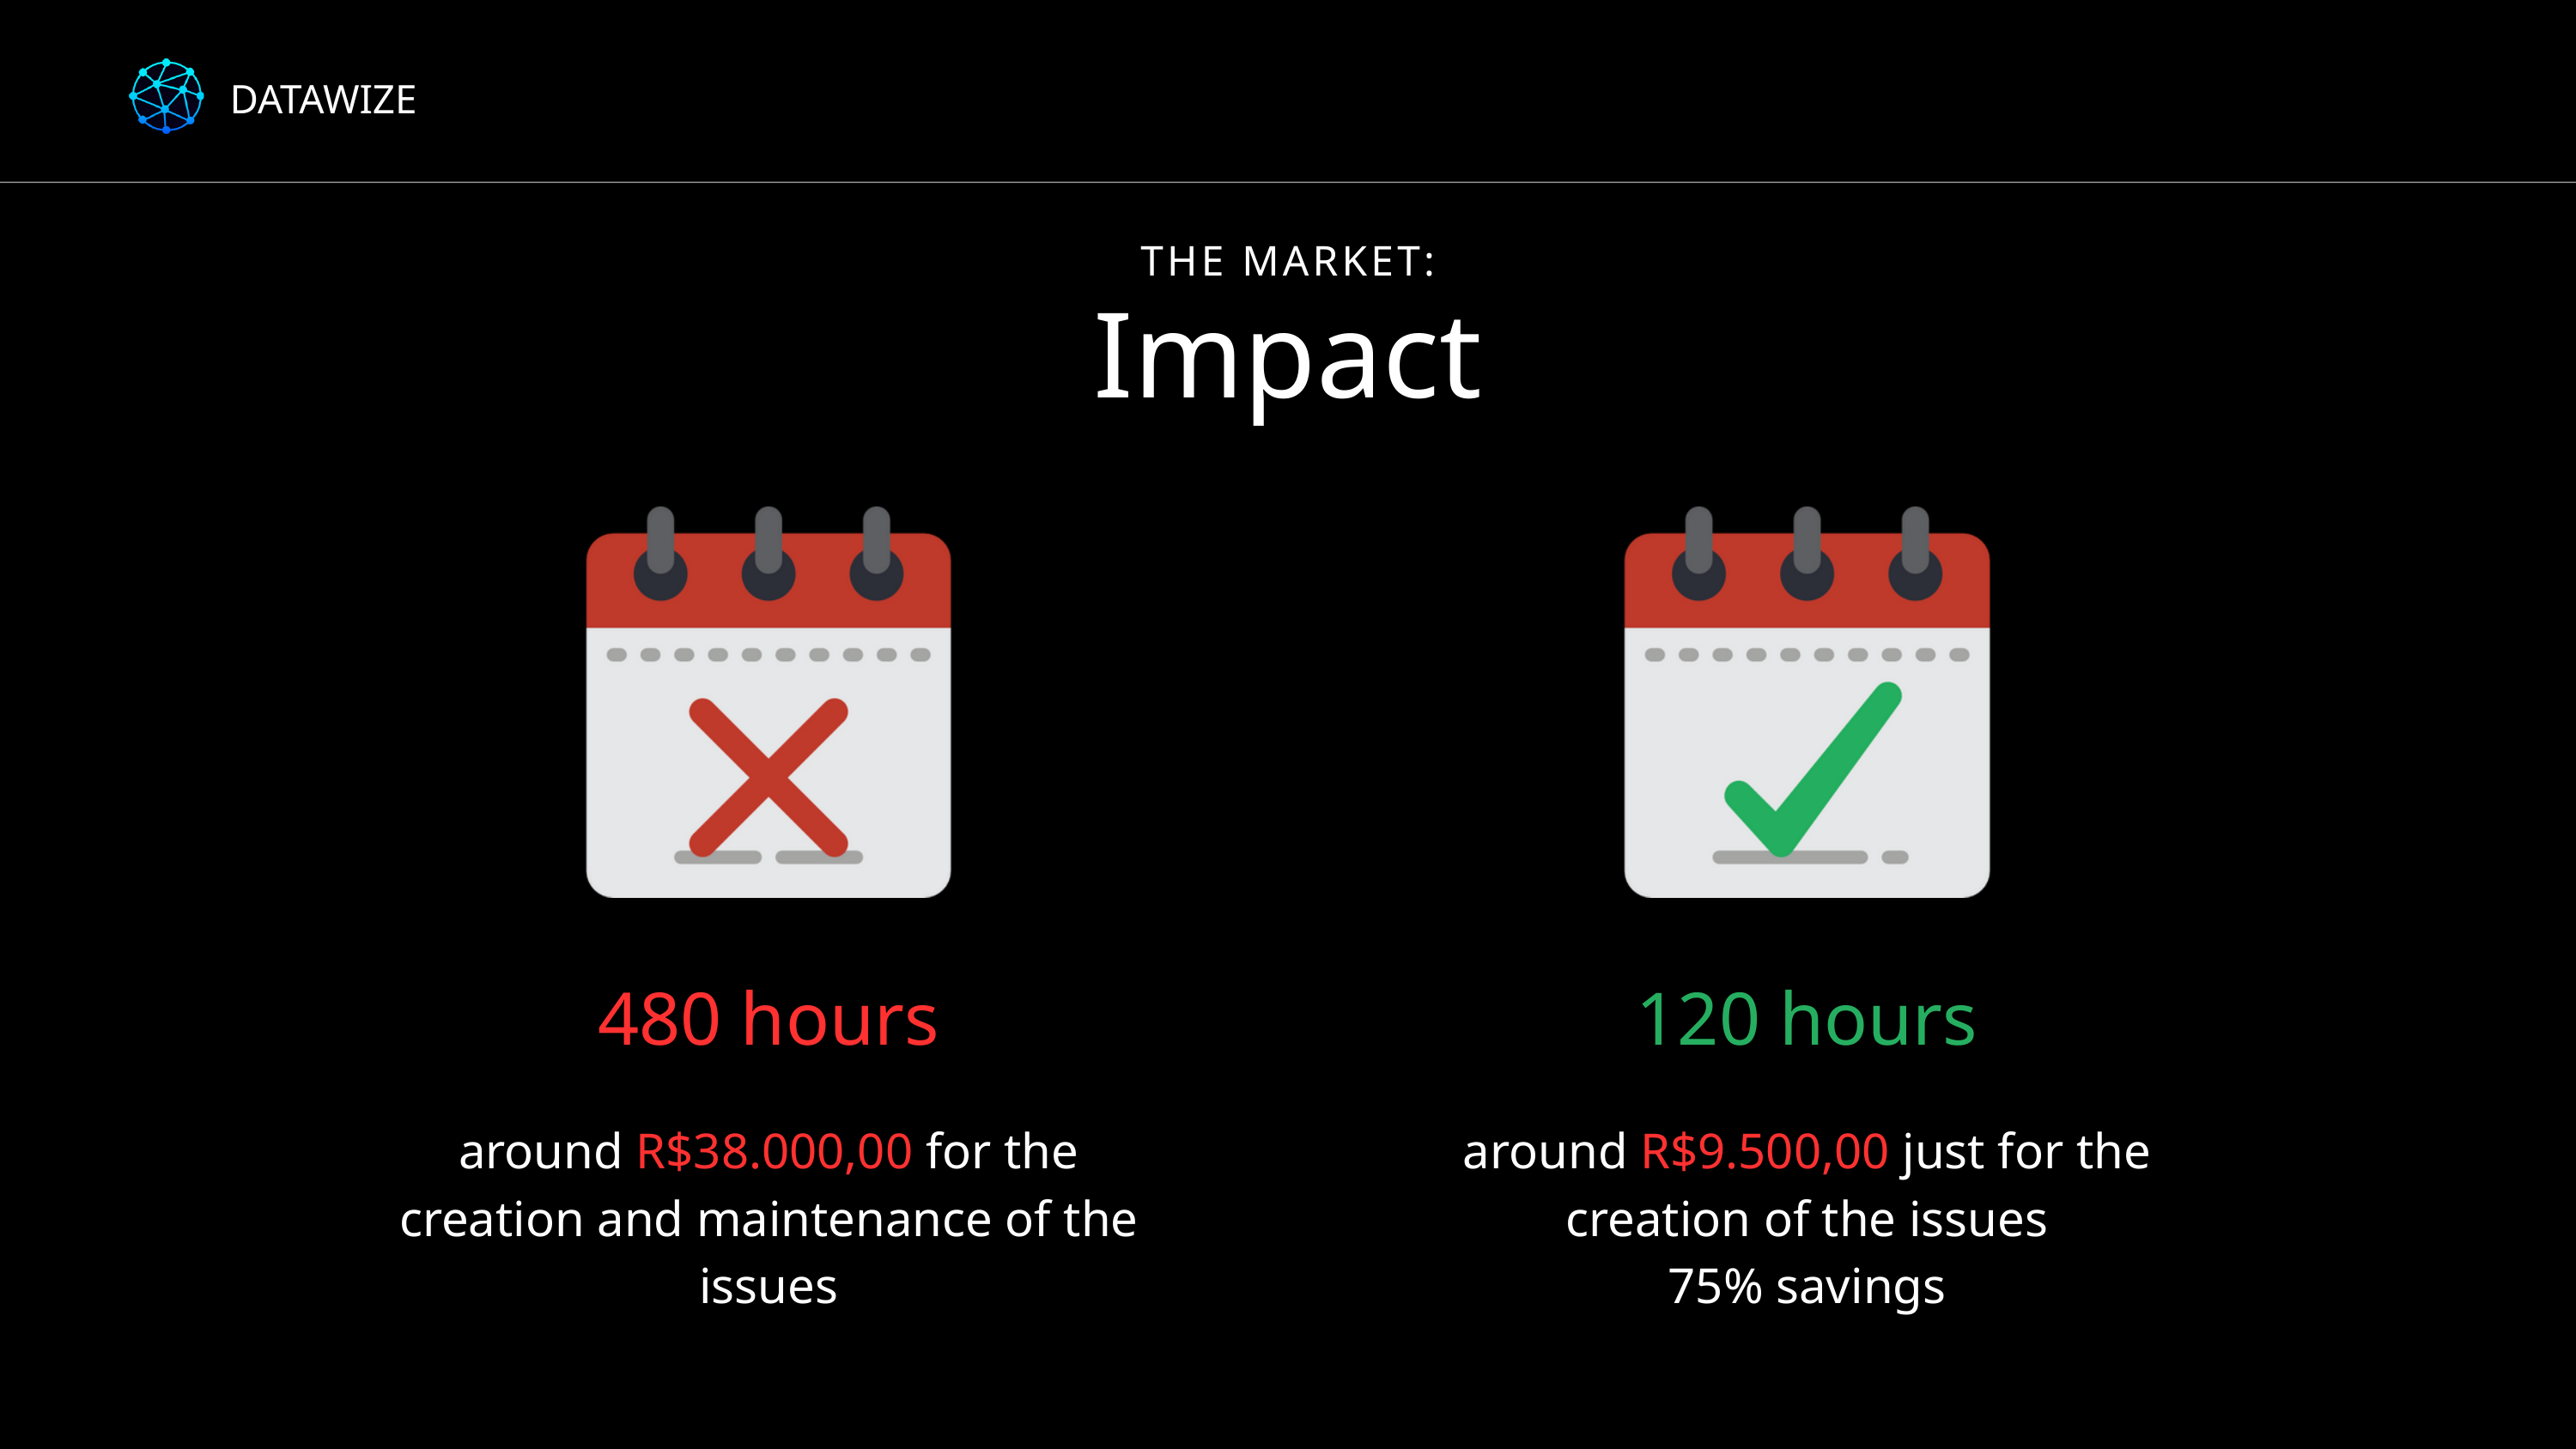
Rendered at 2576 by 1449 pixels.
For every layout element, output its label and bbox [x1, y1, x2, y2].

text_box [1400, 506, 2215, 1309]
text_box [596, 231, 1980, 421]
text_box [128, 58, 865, 135]
text_box [361, 506, 1176, 1309]
